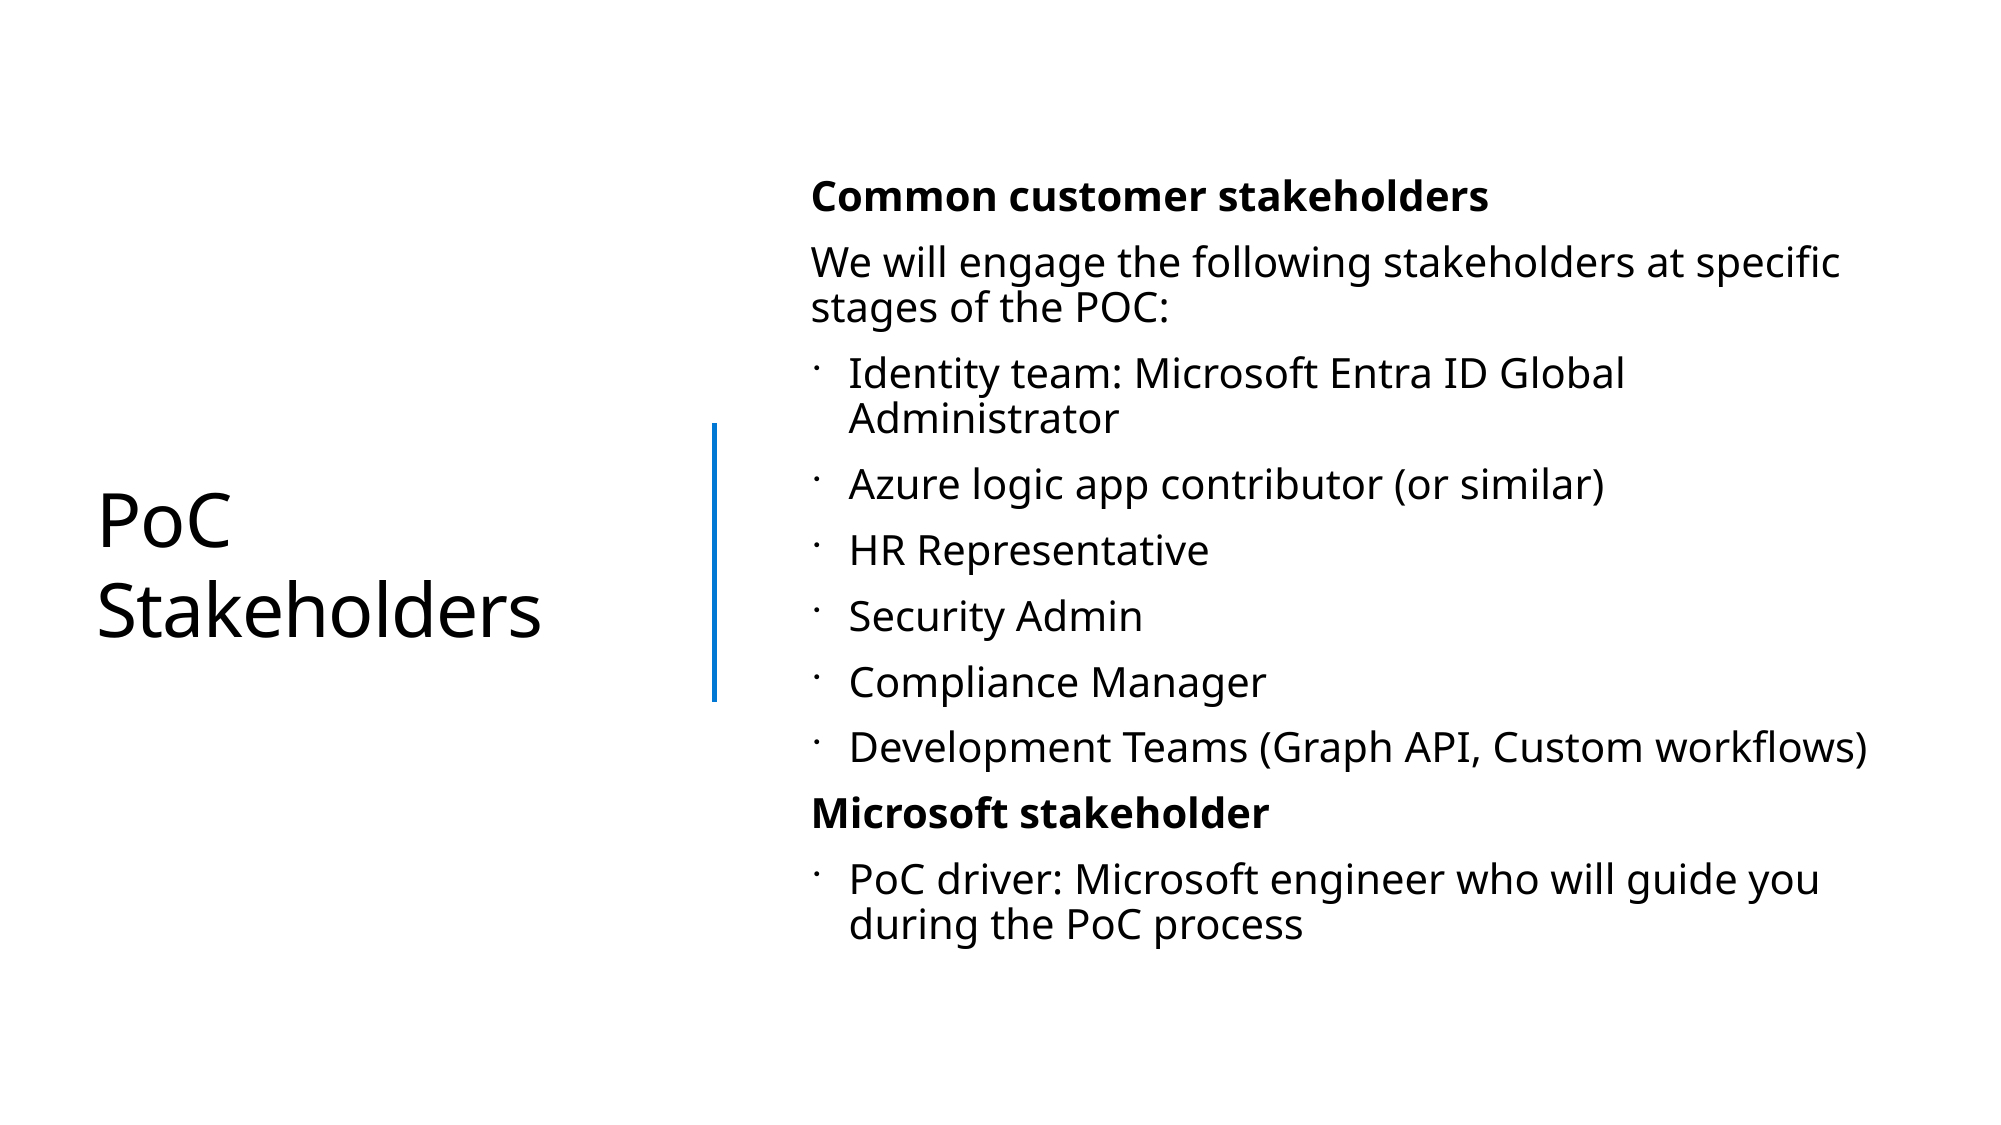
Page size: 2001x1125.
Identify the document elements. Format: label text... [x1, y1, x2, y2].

list Common customer stakeholders We will engage the following stakeholders at specific stages of the POC: Identity team: Microsoft Entra ID Global Administrator Azure logic app contributor (or similar) HR Representative Security Admin Compliance Manager Development Teams (Graph API, Custom workflows) Microsoft stakeholder PoC driver: Microsoft engineer who will guide you during the PoC process [810, 96, 1905, 1029]
title PoC Stakeholders [96, 96, 619, 1029]
